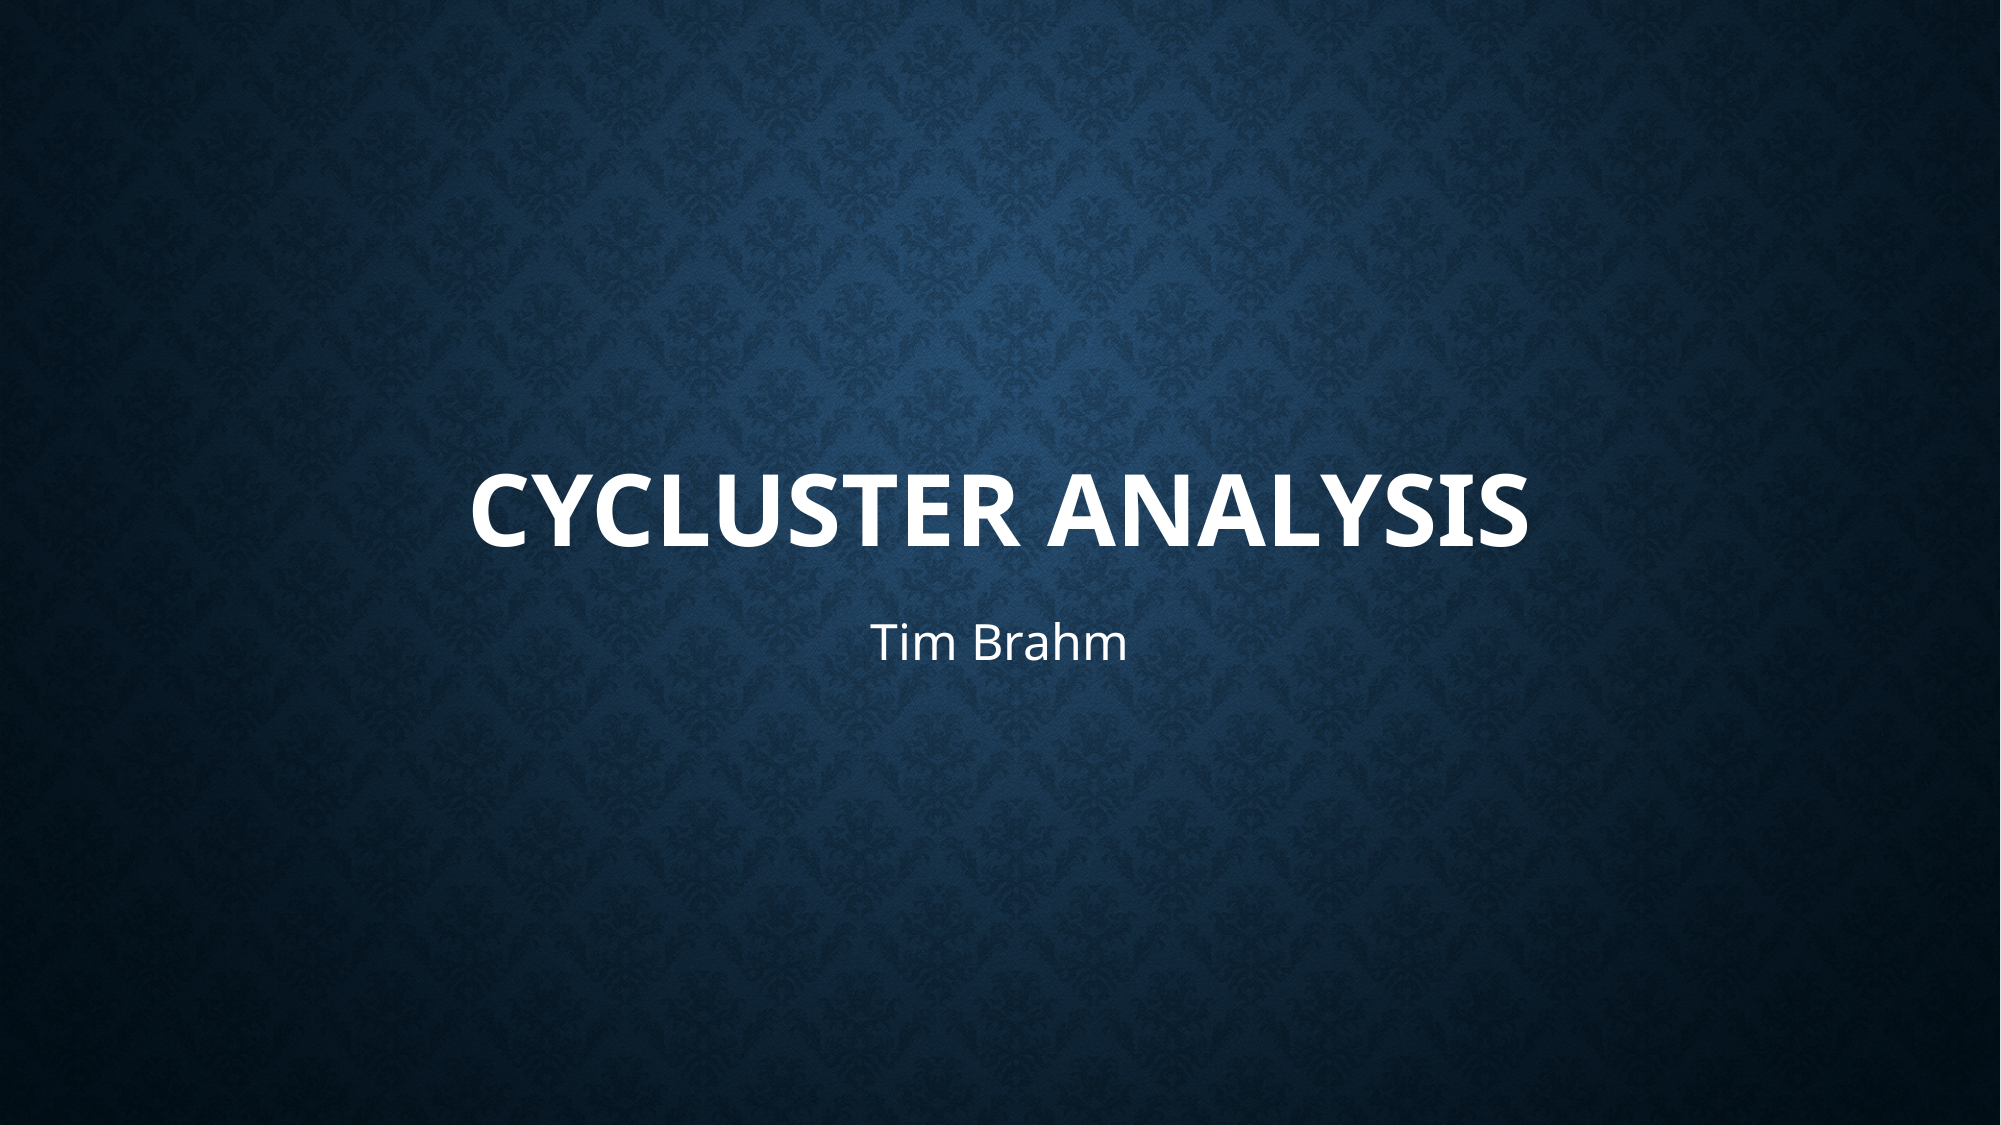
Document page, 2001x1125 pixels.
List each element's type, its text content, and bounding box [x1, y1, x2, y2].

title Cycluster Analysis [261, 184, 1739, 576]
subtitle Tim Brahm [261, 590, 1739, 863]
